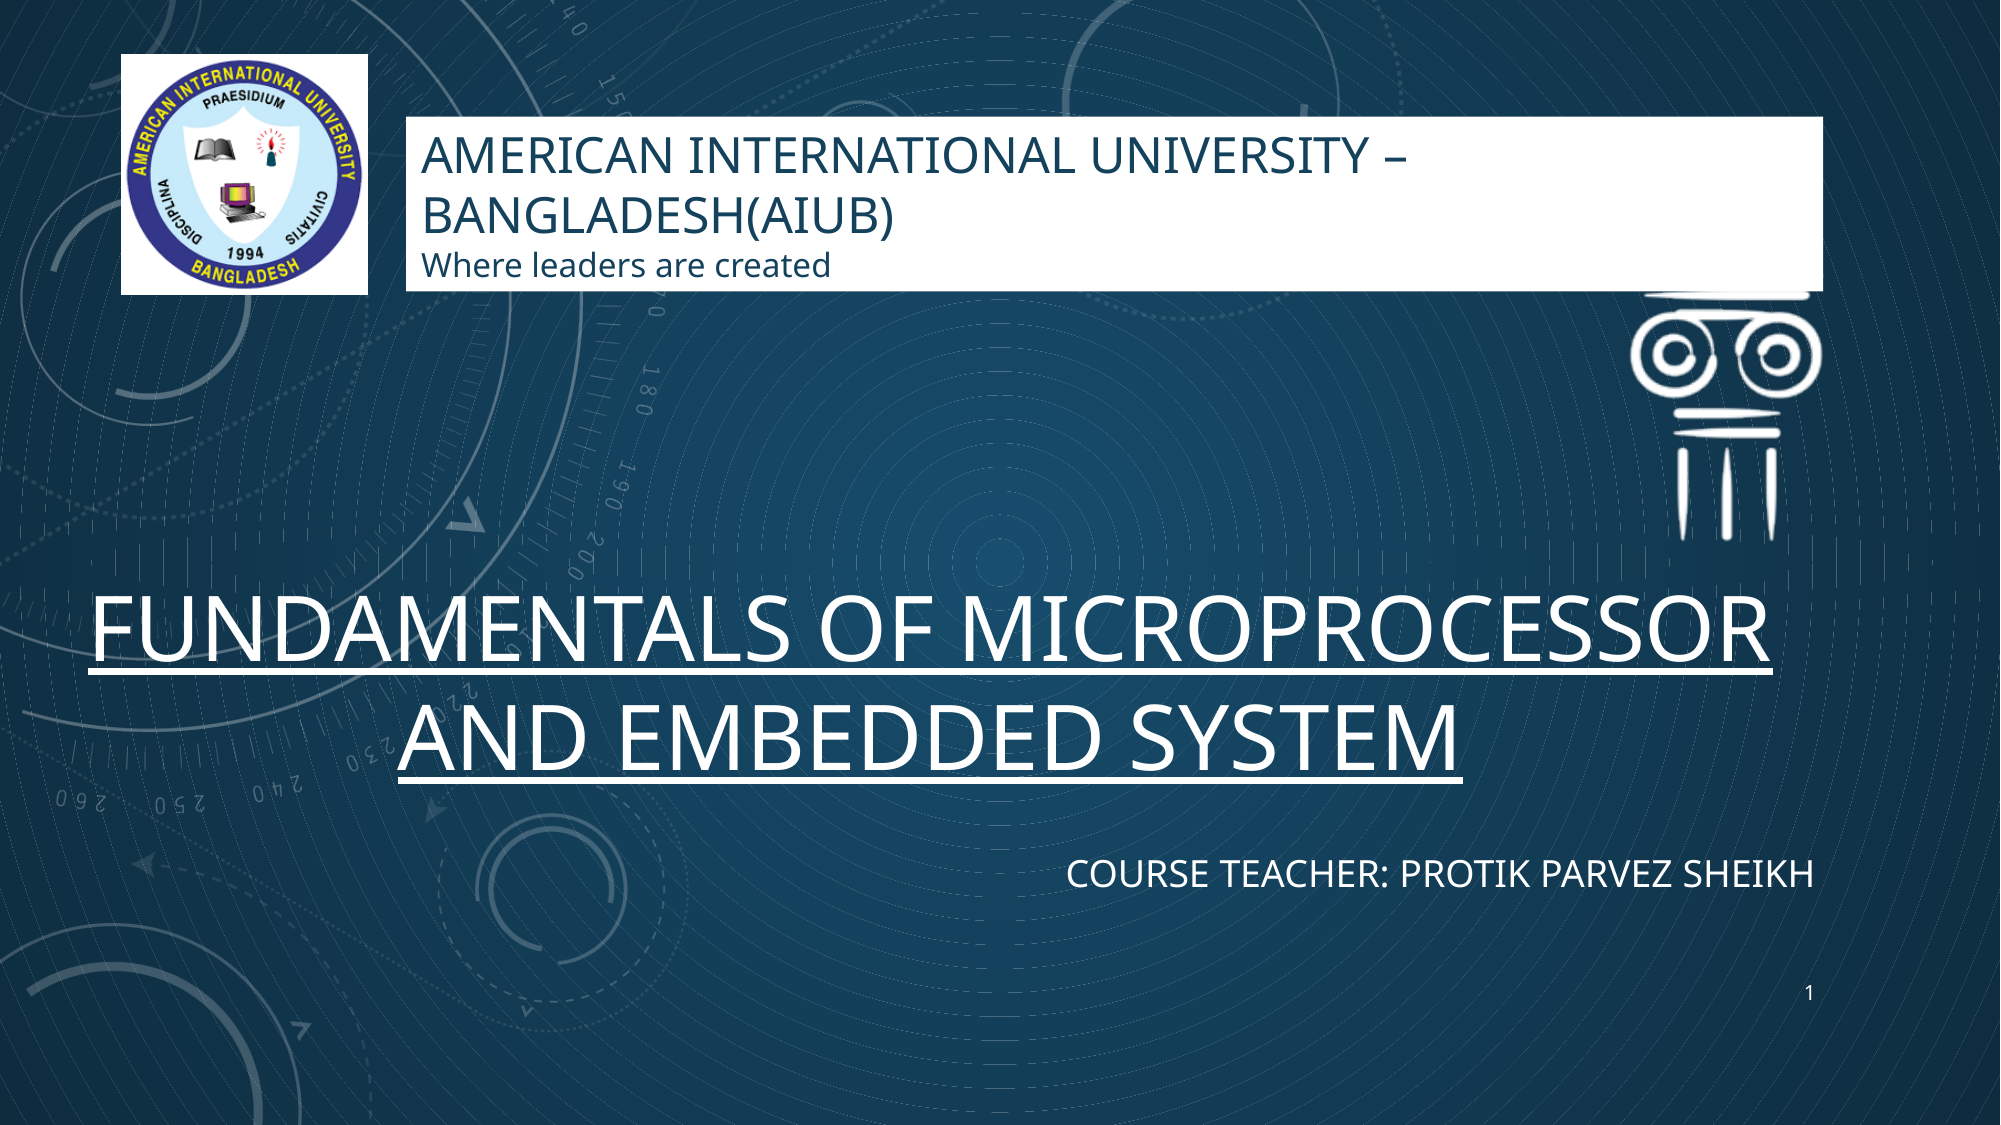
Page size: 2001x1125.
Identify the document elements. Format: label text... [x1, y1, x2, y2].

text_box AMERICAN INTERNATIONAL UNIVERSITY – BANGLADESH(AIUB) Where leaders are created [406, 116, 1824, 292]
subtitle Course teacher: Protik parvez sheikh [406, 842, 1831, 963]
title Fundamentals of microprocessor and embedded system [30, 495, 1831, 903]
slide_number 1 [1740, 963, 1831, 1025]
picture [0, 0, 2000, 1125]
